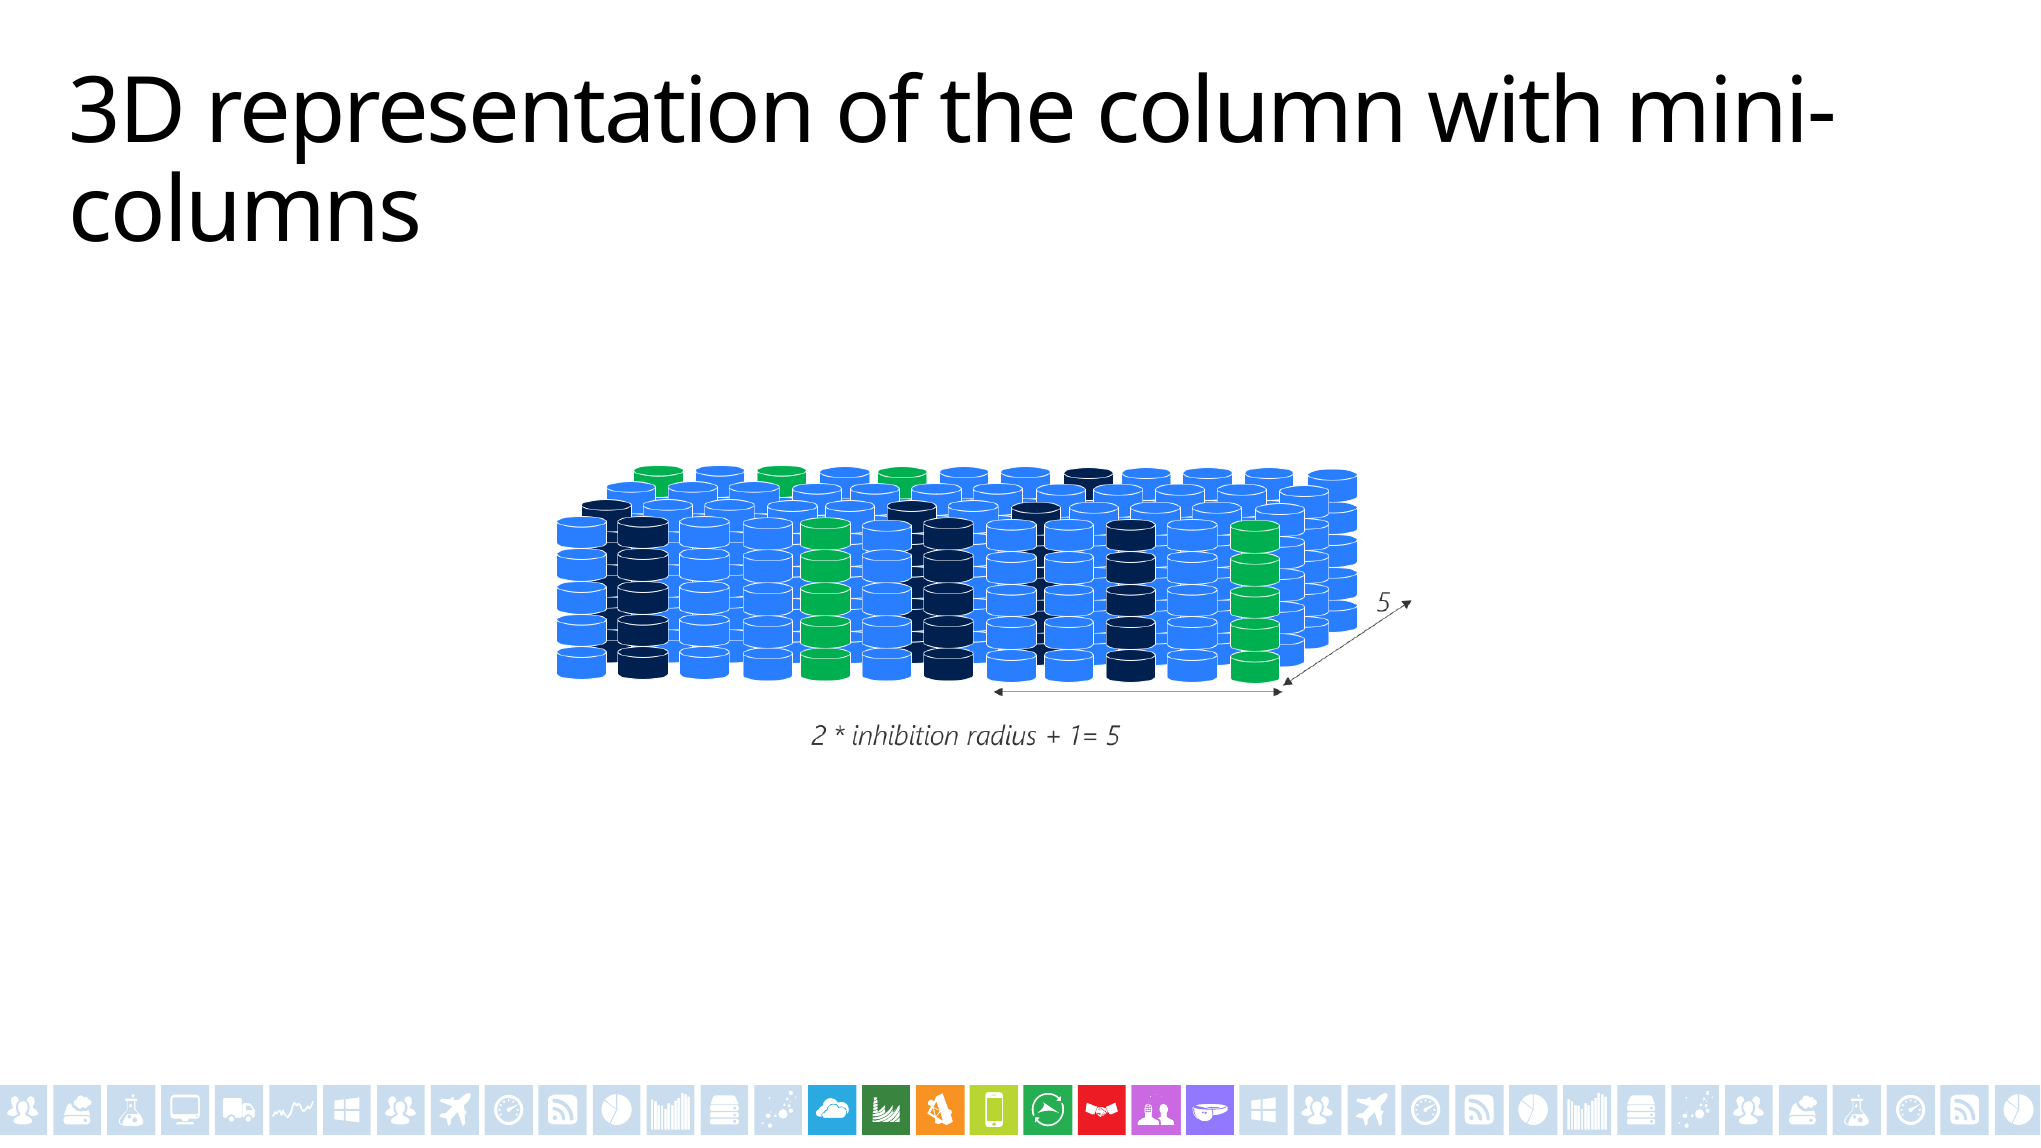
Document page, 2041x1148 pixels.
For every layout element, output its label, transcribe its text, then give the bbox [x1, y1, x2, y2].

picture [460, 368, 1580, 779]
title 3D representation of the column with mini-columns [45, 48, 1996, 199]
